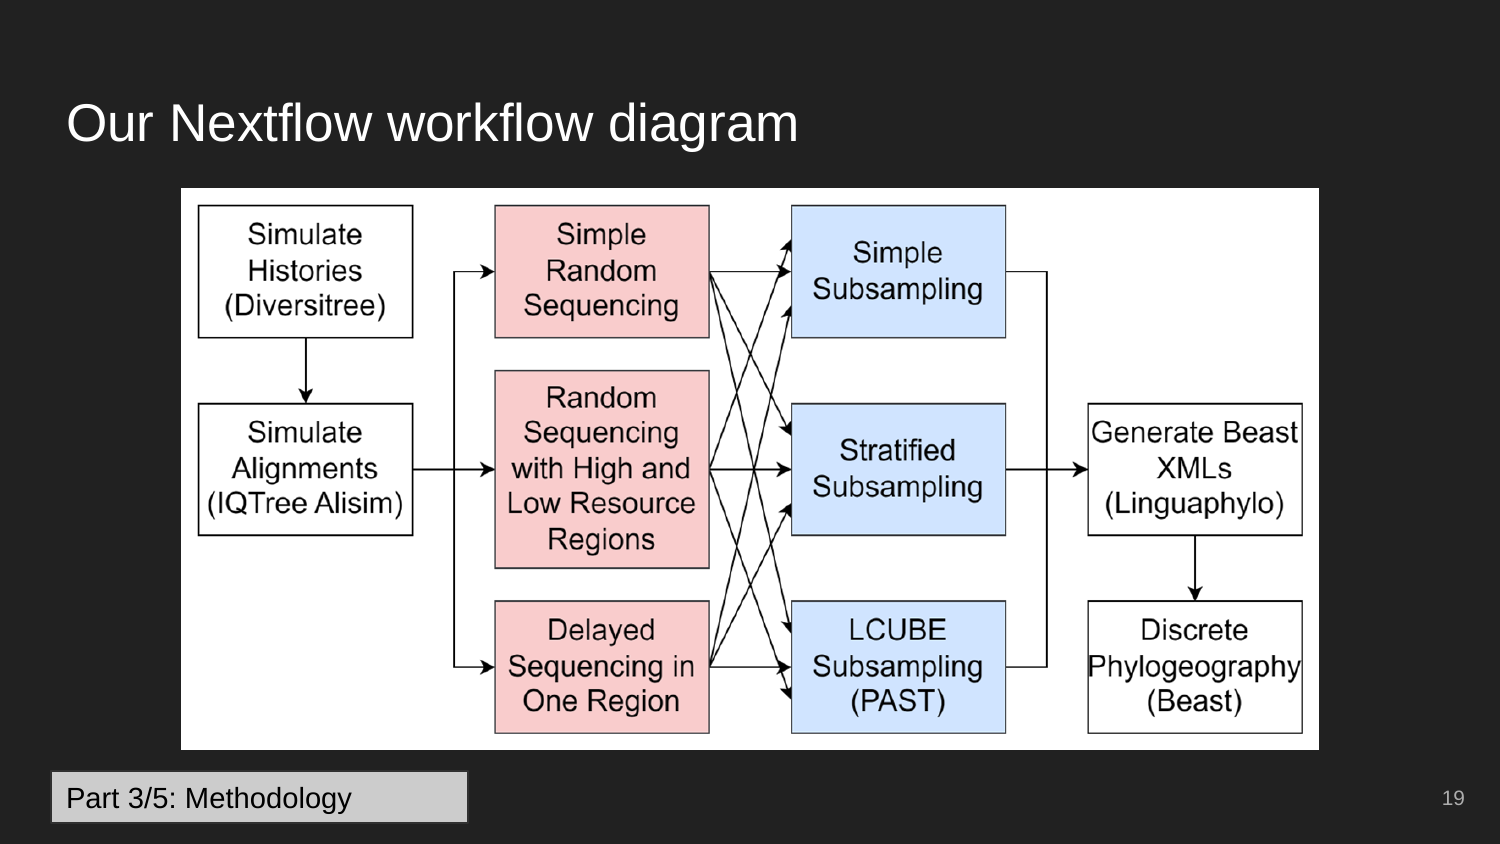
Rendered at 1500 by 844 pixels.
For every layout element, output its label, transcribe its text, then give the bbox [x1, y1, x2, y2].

slide_number 19 [1389, 764, 1480, 830]
picture [181, 188, 1319, 750]
title Our Nextflow workflow diagram [51, 72, 1449, 167]
text_box Part 3/5: Methodology [51, 771, 468, 824]
